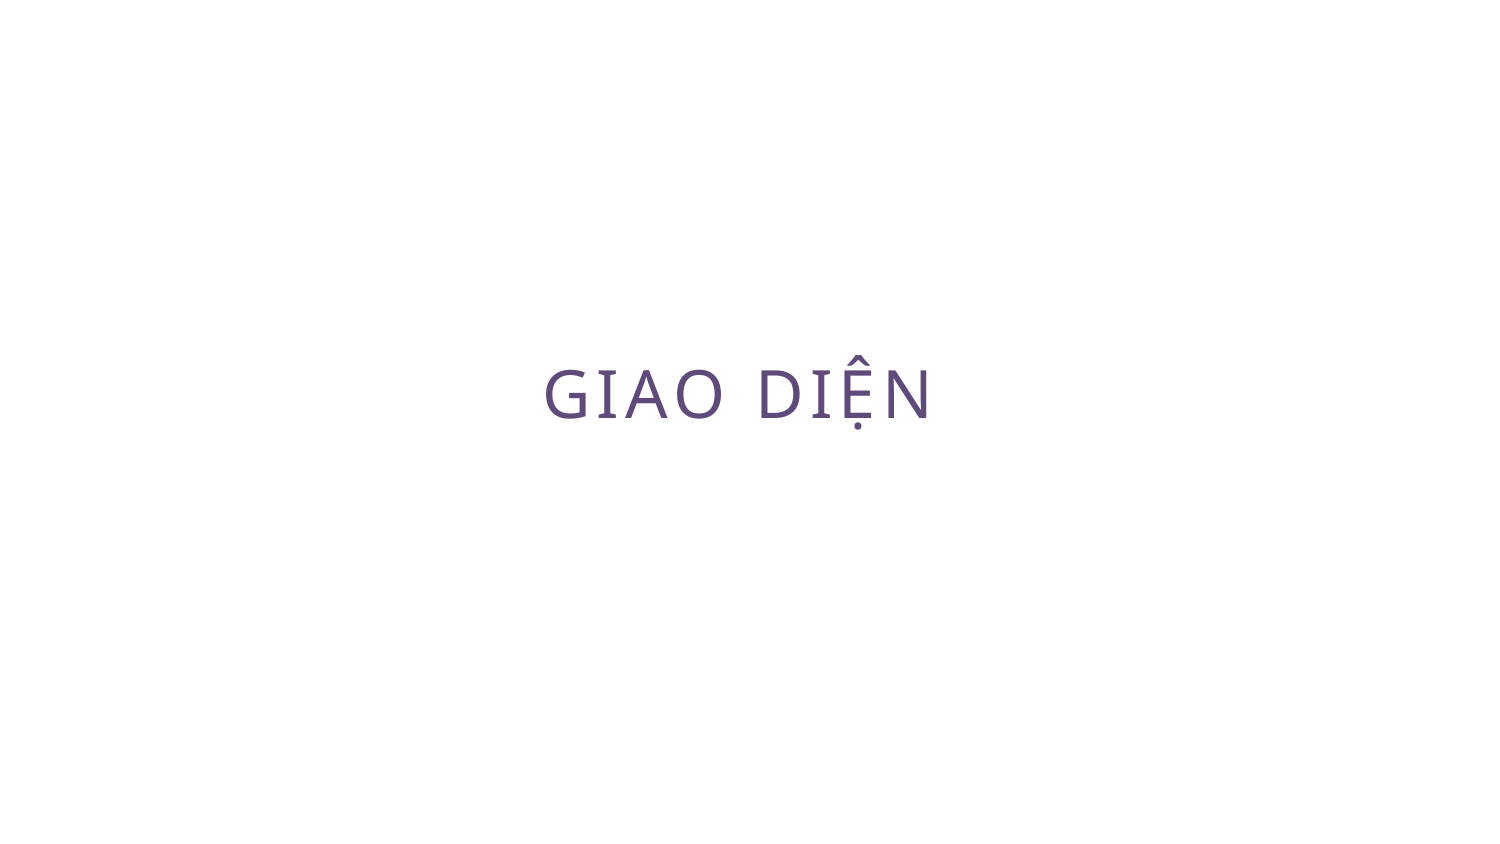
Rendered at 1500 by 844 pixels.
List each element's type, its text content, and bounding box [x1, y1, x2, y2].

text_box GIAO DIỆN [100, 280, 1376, 465]
